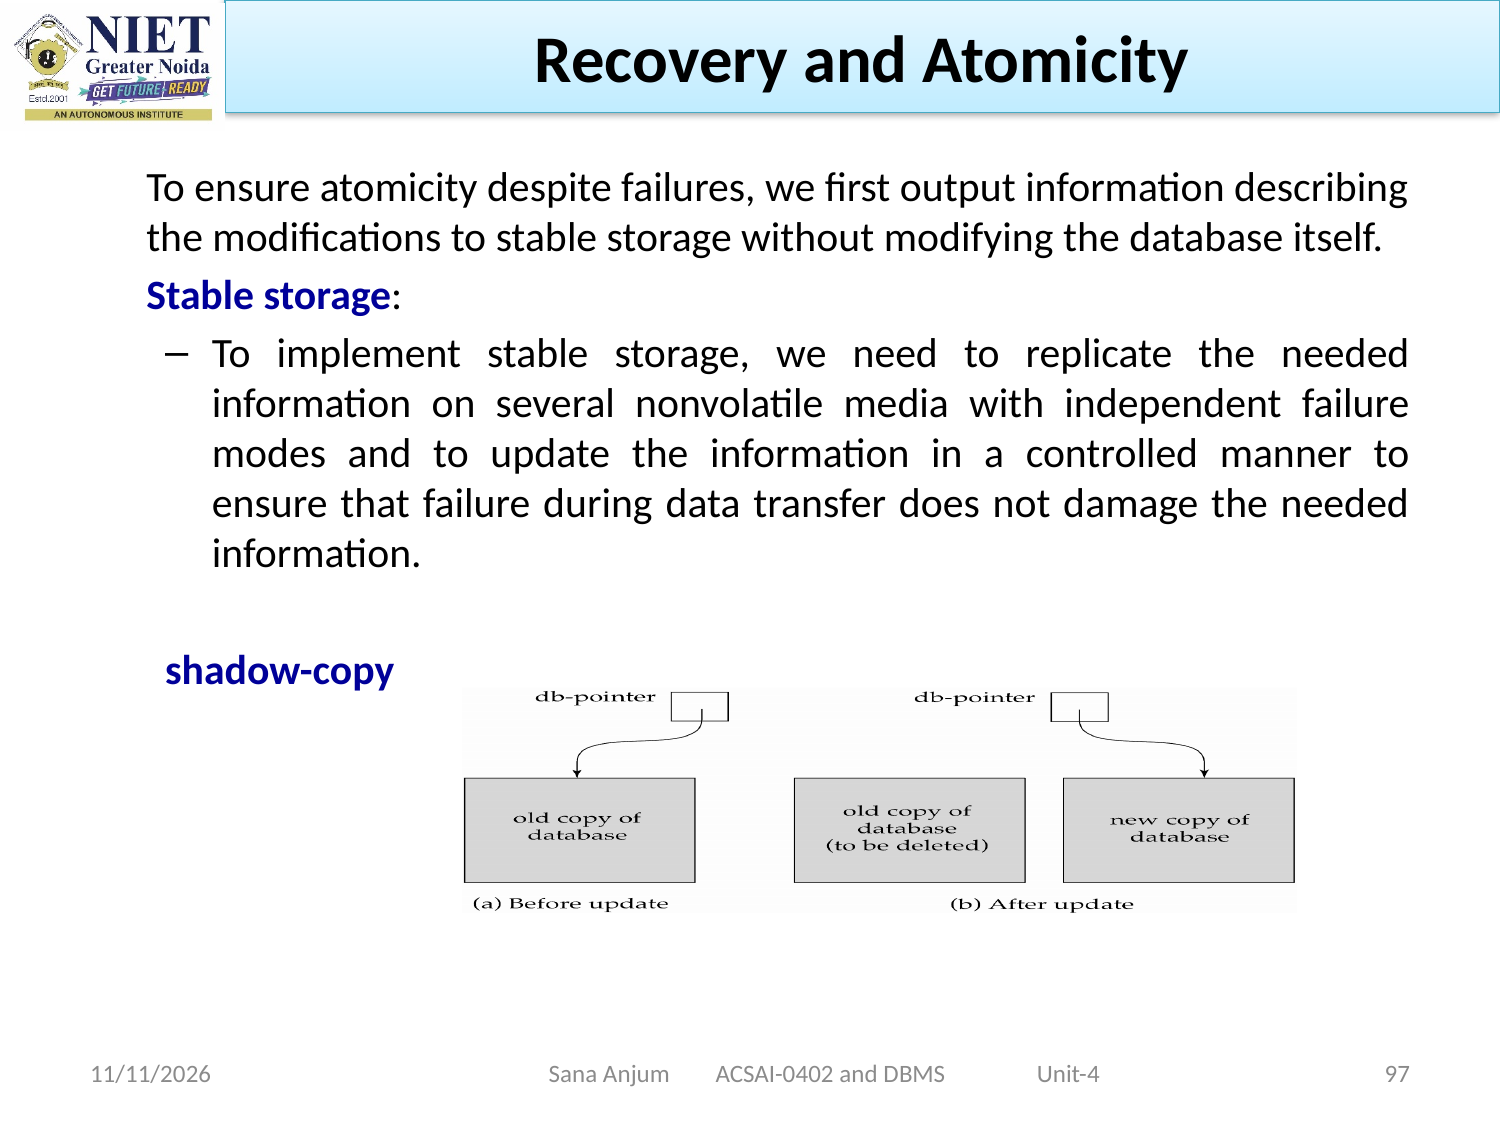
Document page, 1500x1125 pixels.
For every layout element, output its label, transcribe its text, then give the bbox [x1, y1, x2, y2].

picture [0, 2, 226, 131]
list To ensure atomicity despite failures, we first output information describing the modifications to stable storage without modifying the database itself. Stable storage: To implement stable storage, we need to replicate the needed information on several nonvolatile media with independent failure modes and to update the information in a controlled manner to ensure that failure during data transfer does not damage the needed information. shadow-copy [75, 151, 1425, 1043]
picture [462, 687, 1297, 913]
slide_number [75, 1043, 412, 1103]
slide_number 97 [1074, 1043, 1425, 1103]
text_box Recovery and Atomicity [224, 0, 1500, 113]
footer Sana Anjum ACSAI-0402 and DBMS Unit-4 [412, 1043, 1074, 1103]
